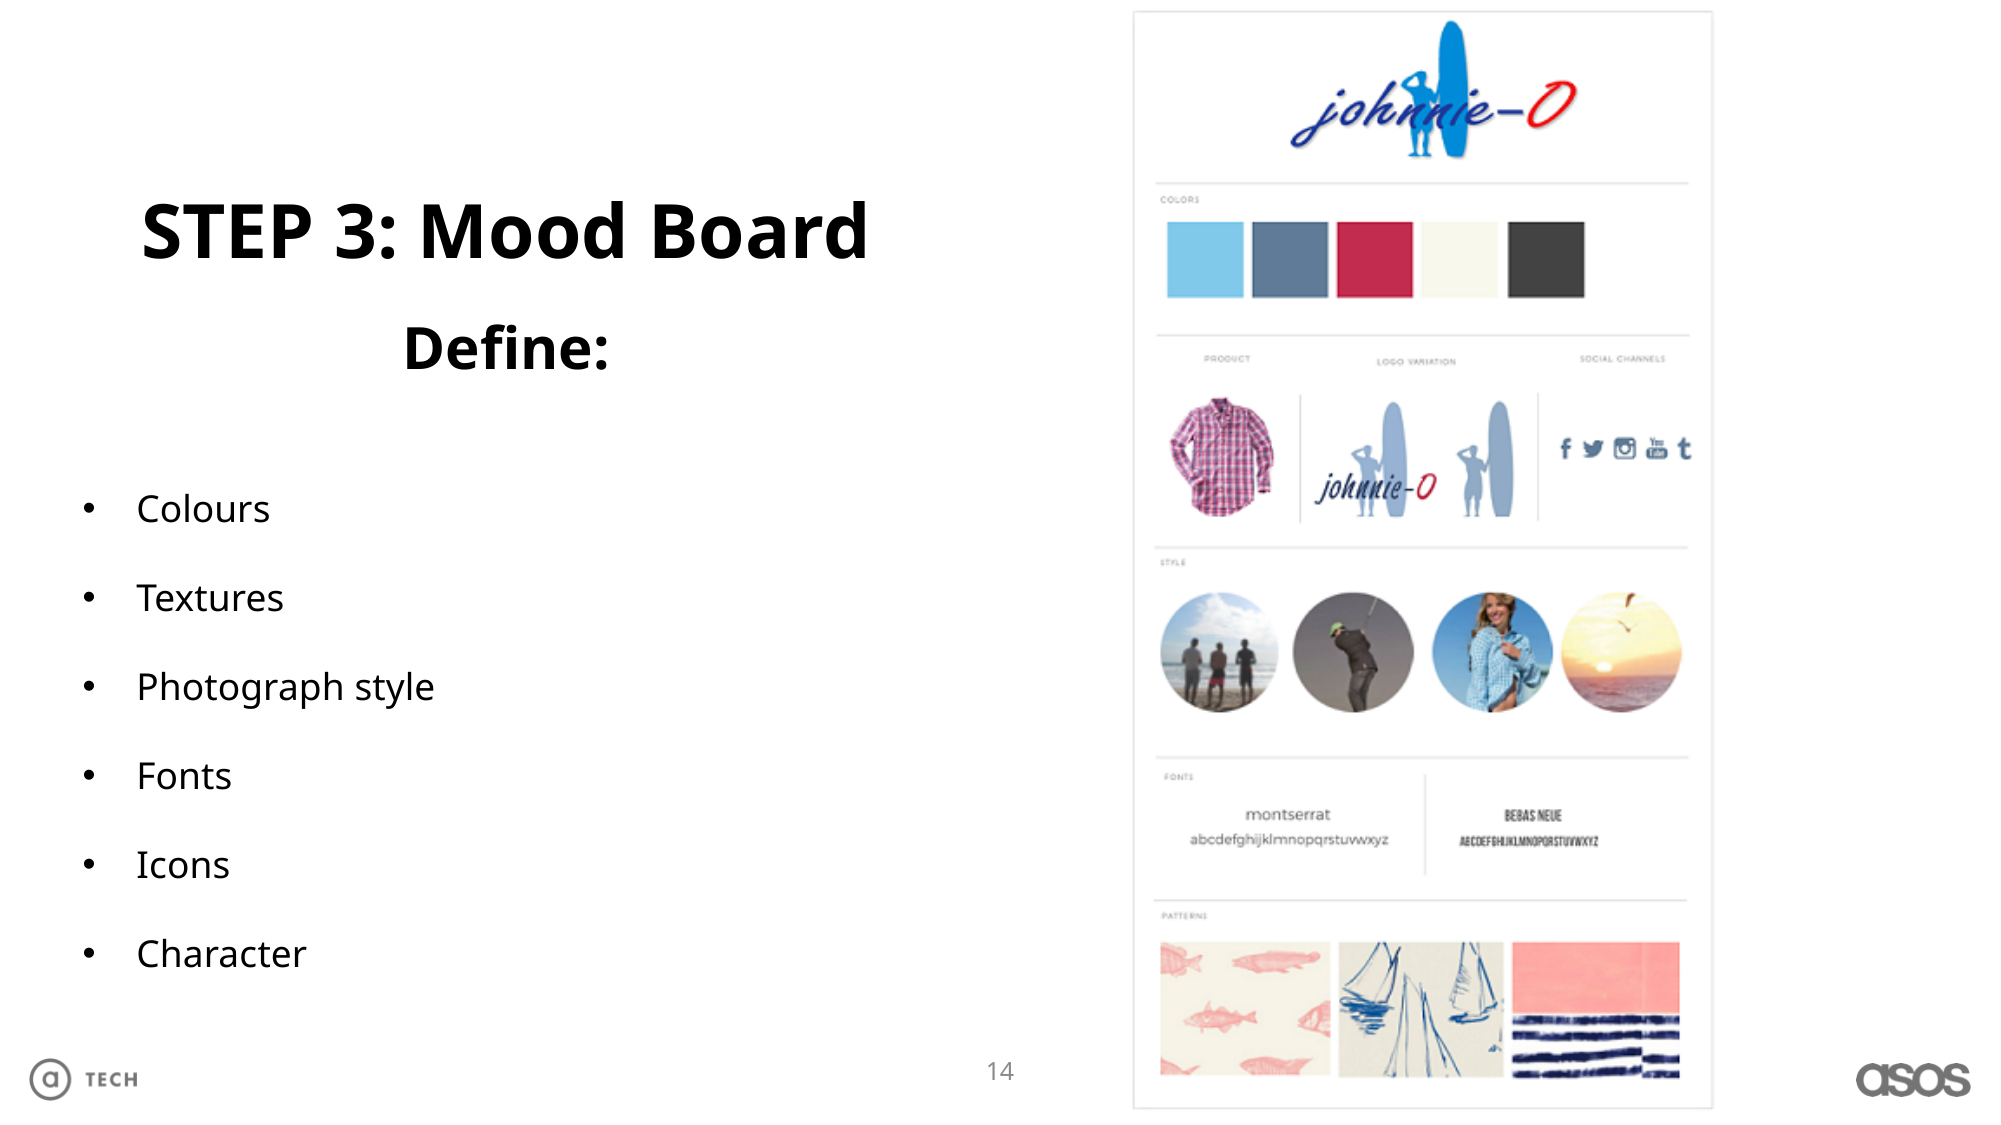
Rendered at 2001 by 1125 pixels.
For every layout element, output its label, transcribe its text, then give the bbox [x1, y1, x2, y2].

picture [1121, 0, 1725, 1125]
list Colours Textures Photograph style Fonts Icons Character [67, 477, 851, 985]
list Define: [56, 303, 956, 464]
list STEP 3: Mood Board [56, 186, 956, 303]
